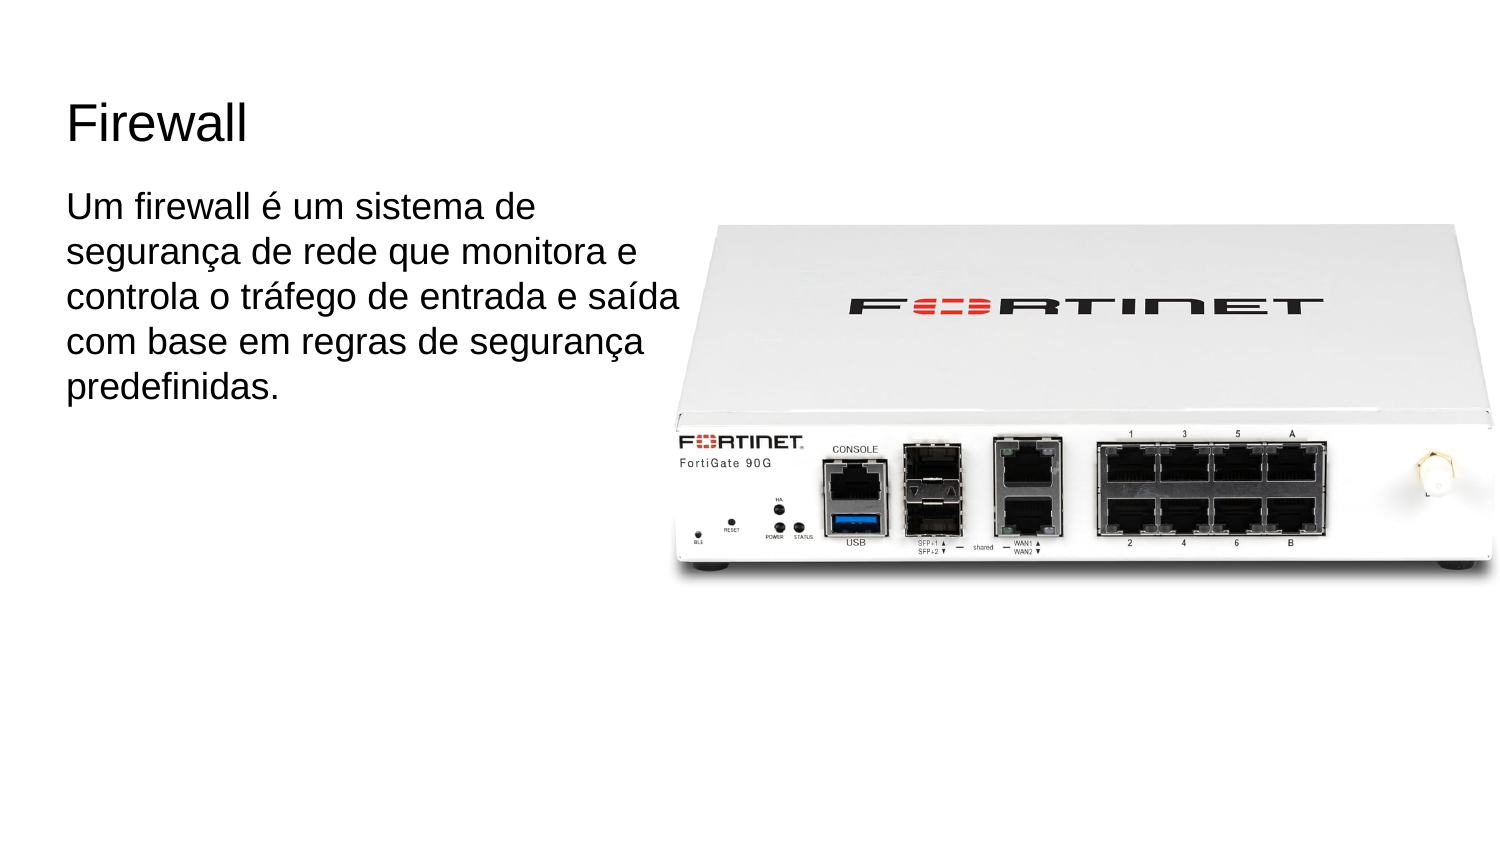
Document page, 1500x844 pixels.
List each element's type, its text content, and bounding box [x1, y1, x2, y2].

text_box Um firewall é um sistema de segurança de rede que monitora e controla o tráfego de entrada e saída com base em regras de segurança predefinidas. [51, 166, 728, 422]
title Firewall [51, 72, 1449, 167]
picture [669, 223, 1500, 587]
